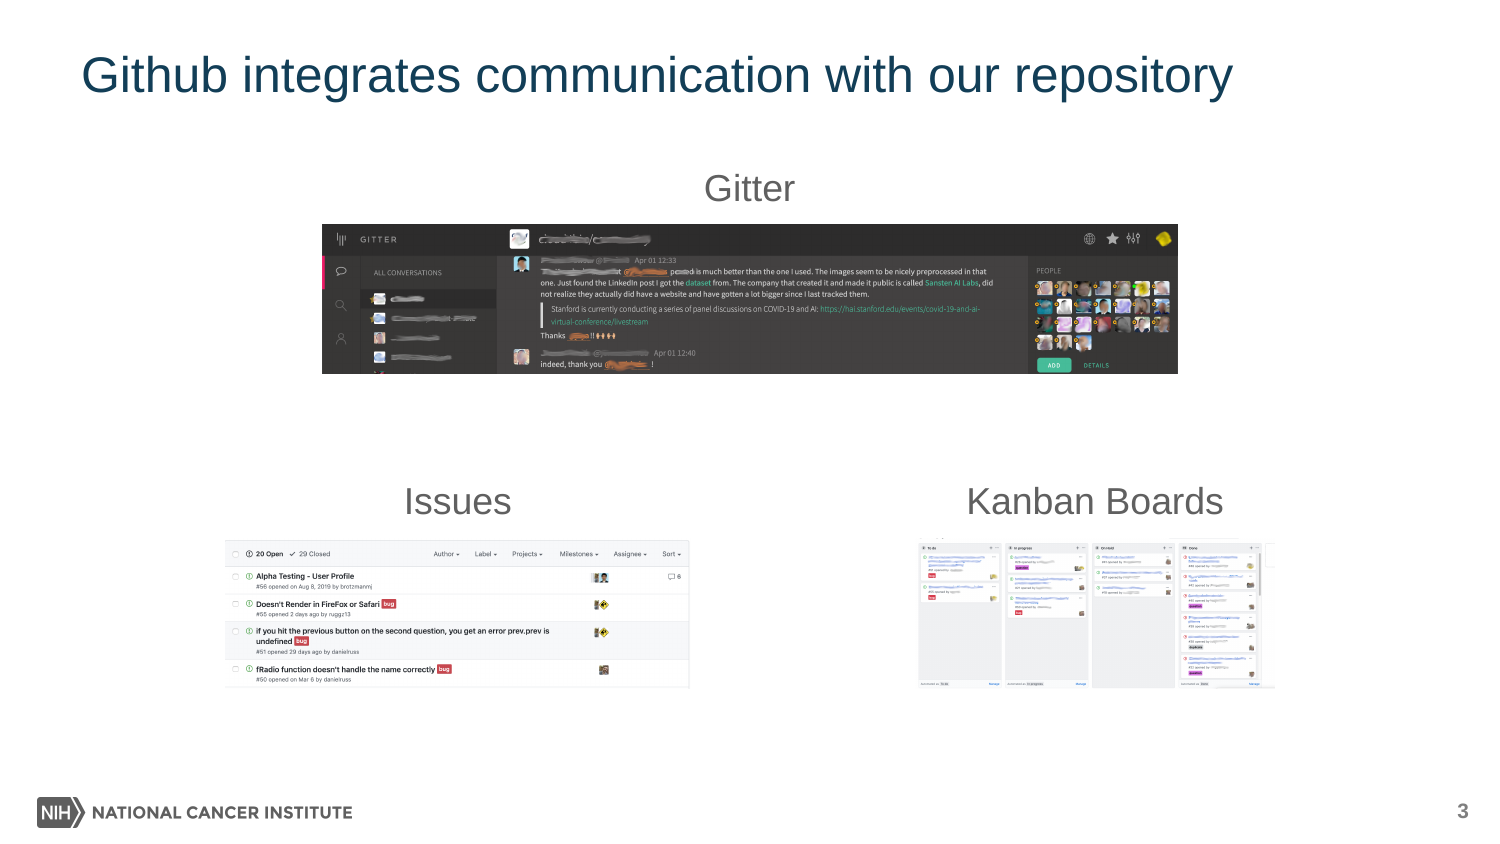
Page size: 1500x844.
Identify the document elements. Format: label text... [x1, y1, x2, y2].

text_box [915, 468, 1275, 689]
title Github integrates communication with our repository [81, 51, 1421, 104]
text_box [225, 468, 691, 689]
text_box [322, 155, 1178, 375]
picture [37, 797, 352, 828]
